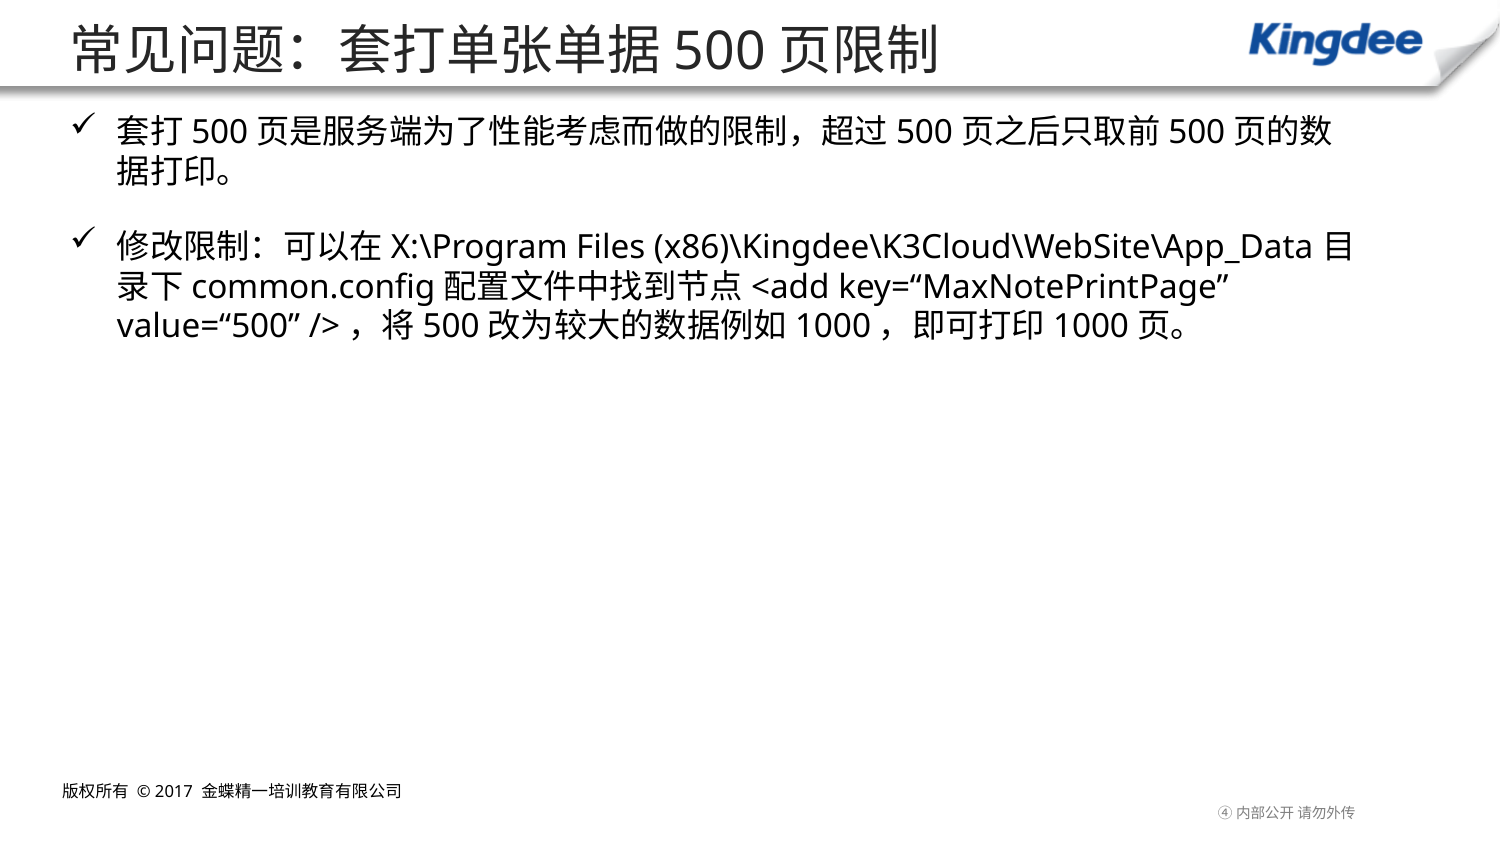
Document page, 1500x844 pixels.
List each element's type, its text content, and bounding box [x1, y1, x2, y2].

picture [0, 1, 1500, 86]
list 套打500页是服务端为了性能考虑而做的限制，超过500页之后只取前500页的数据打印。 修改限制：可以在X:\Program Files (x86)\Kingdee\K3Cloud\WebSite\App_Data目录下common.config配置文件中找到节点<add key=“MaxNotePrintPage” value=“500” />，将500改为较大的数据例如1000，即可打印1000页。 [55, 102, 1376, 741]
title 常见问题：套打单张单据500页限制 [55, 8, 1316, 88]
